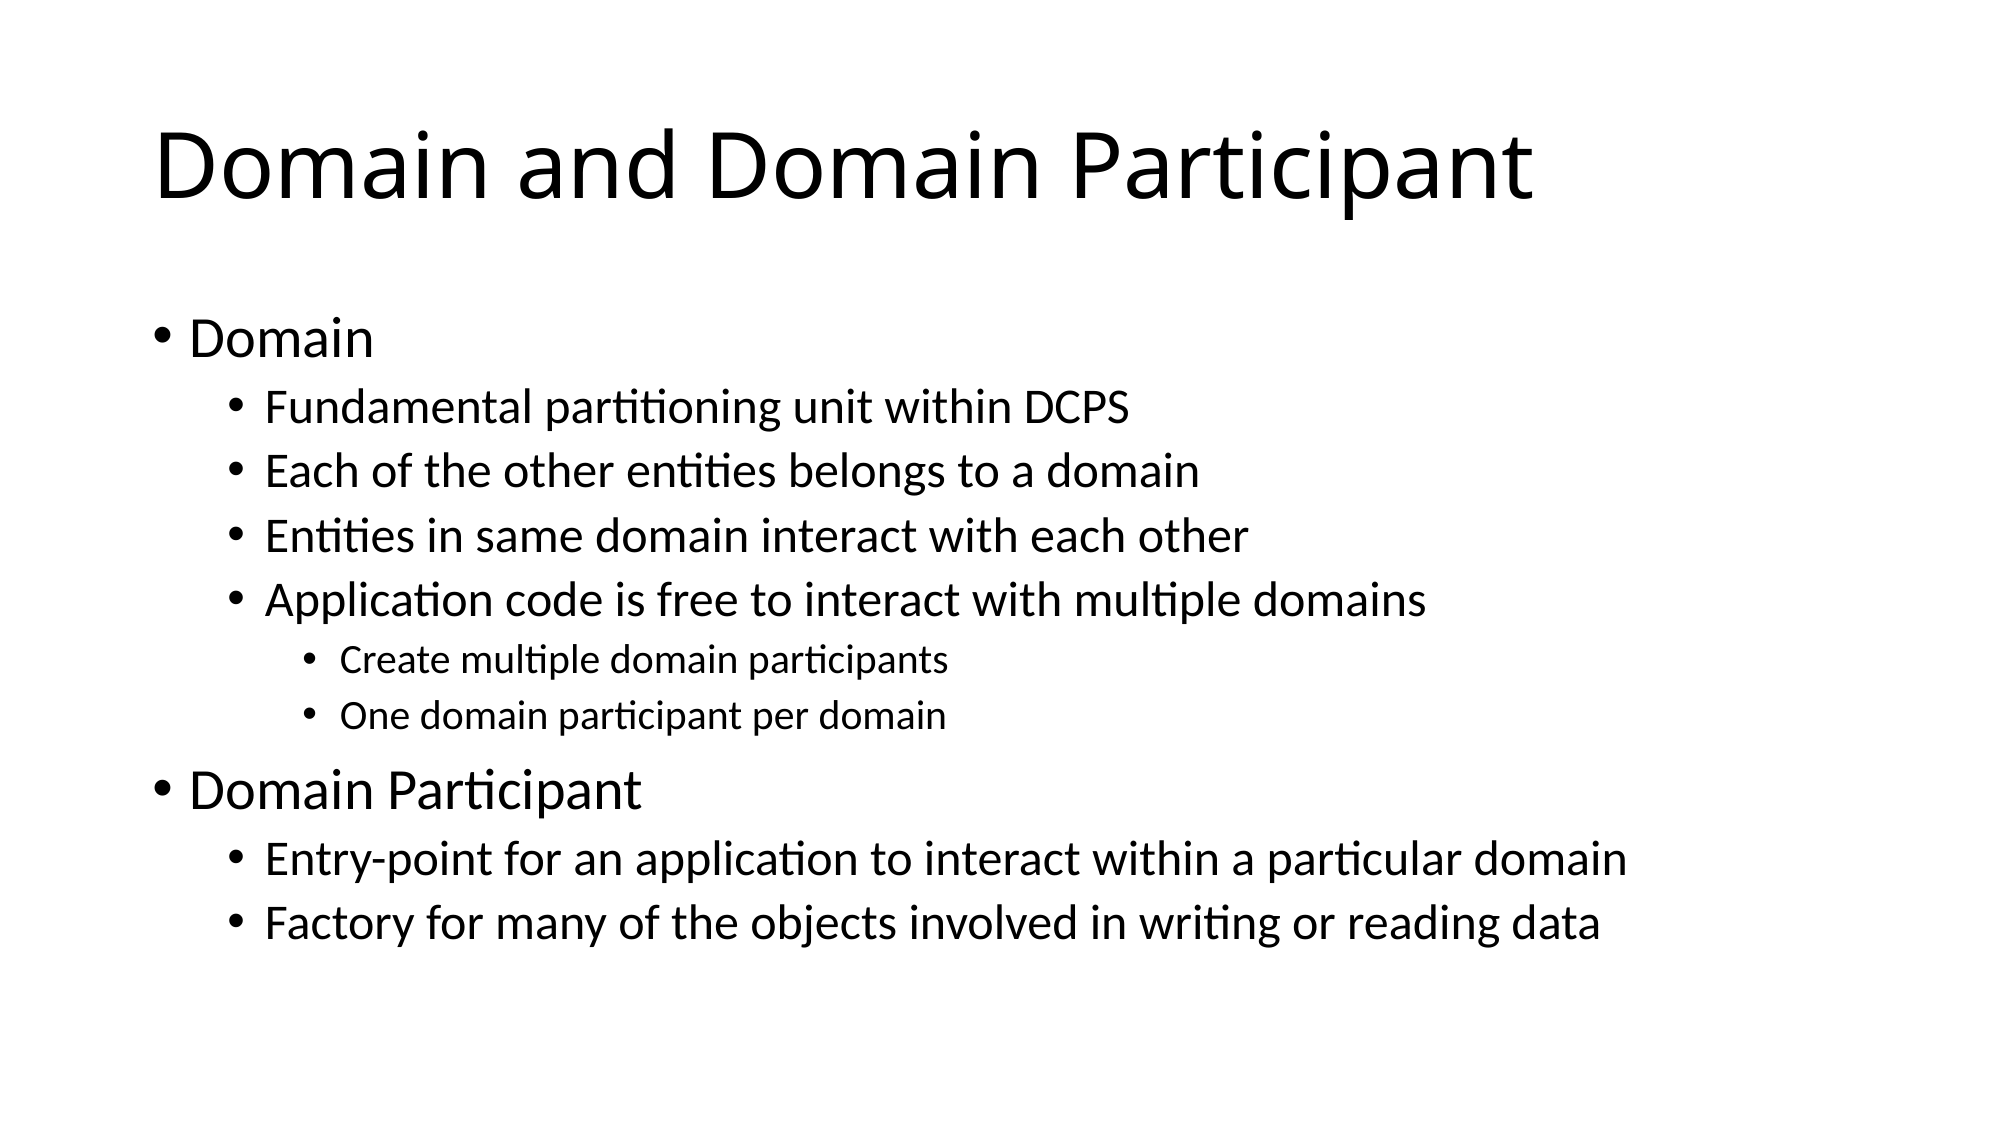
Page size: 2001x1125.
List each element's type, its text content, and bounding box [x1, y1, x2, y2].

list Domain Fundamental partitioning unit within DCPS Each of the other entities belongs to a domain Entities in same domain interact with each other Application code is free to interact with multiple domains Create multiple domain participants One domain participant per domain Domain Participant Entry-point for an application to interact within a particular domain Factory for many of the objects involved in writing or reading data [137, 299, 1863, 1014]
title Domain and Domain Participant [137, 59, 1863, 278]
